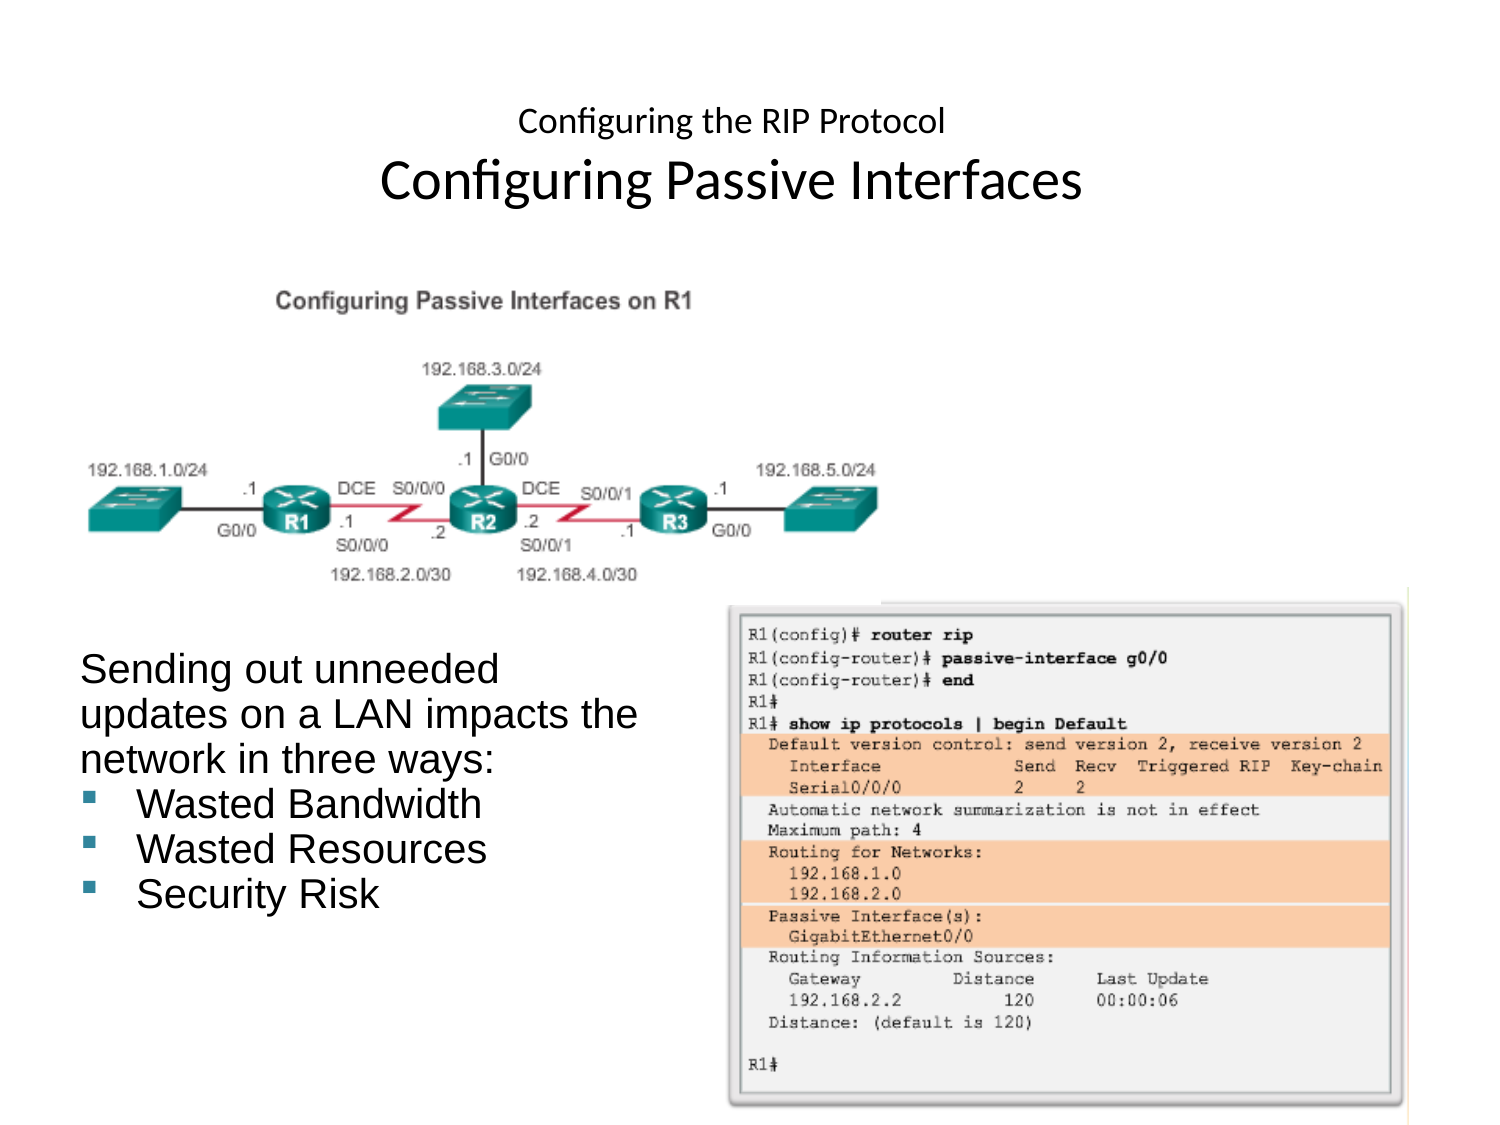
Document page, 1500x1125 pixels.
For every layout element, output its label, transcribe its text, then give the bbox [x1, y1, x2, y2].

text_box Sending out unneeded updates on a LAN impacts the network in three ways: Wasted Bandwidth Wasted Resources Security Risk [65, 640, 674, 926]
title Configuring the RIP Protocol Configuring Passive Interfaces [38, 80, 1426, 227]
picture [64, 282, 1409, 1125]
